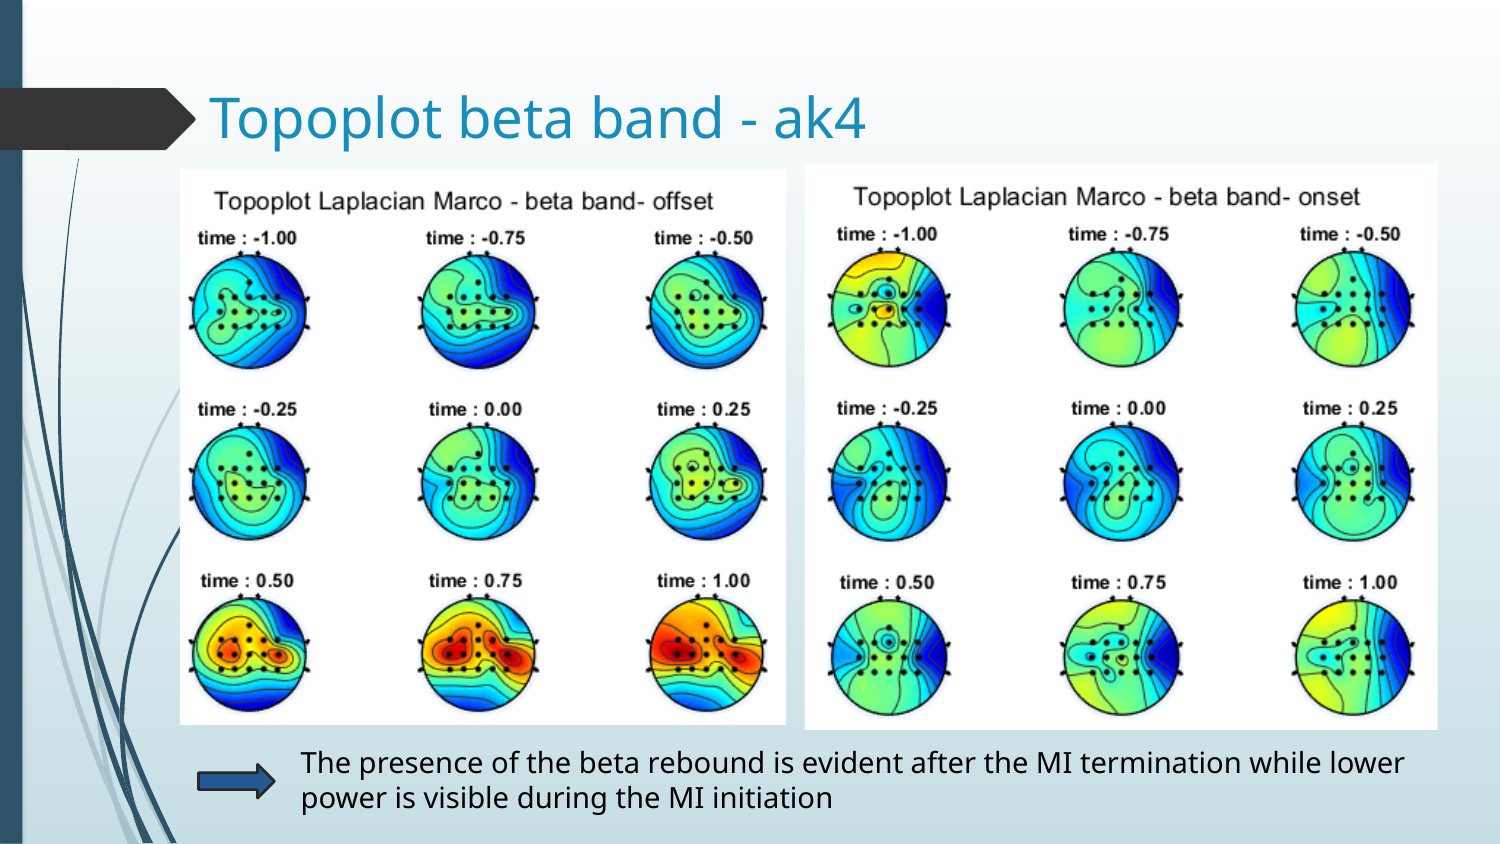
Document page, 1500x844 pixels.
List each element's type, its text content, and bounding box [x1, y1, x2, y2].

picture [179, 169, 787, 725]
title Topoplot beta band - ak4 [194, 76, 1457, 165]
text_box The presence of the beta rebound is evident after the MI termination while lower power is visible during the MI initiation [285, 728, 1438, 834]
text_box [197, 763, 276, 800]
picture [804, 164, 1438, 730]
